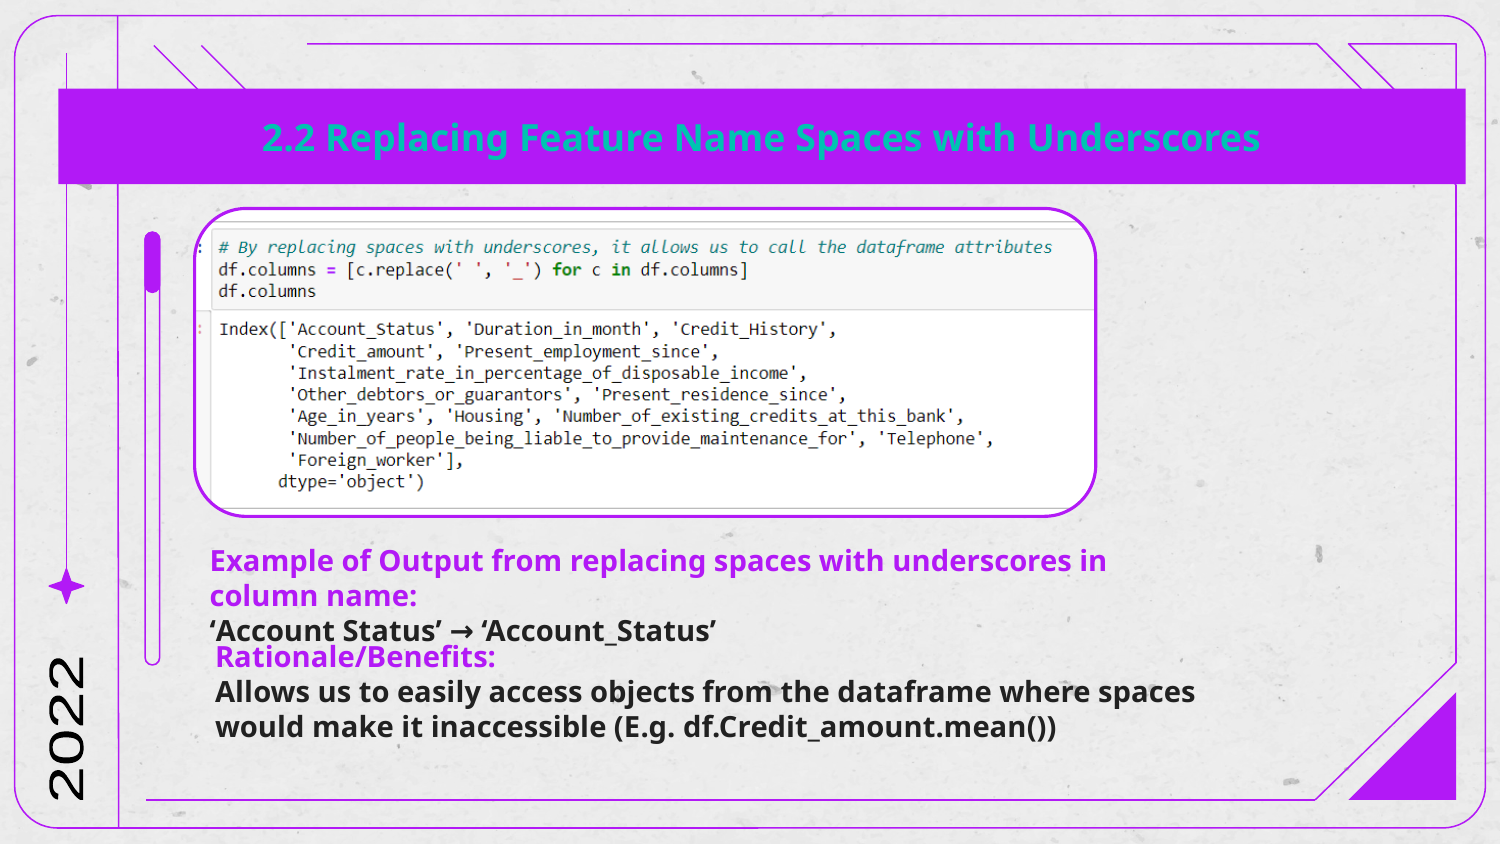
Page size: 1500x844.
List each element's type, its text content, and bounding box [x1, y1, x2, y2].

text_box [144, 231, 160, 666]
text_box [71, 581, 84, 591]
title 2.2 Replacing Feature Name Spaces with Underscores [71, 88, 1466, 185]
text_box Example of Output from replacing spaces with underscores in column name: ‘Account Status’ → ‘Account_Status’ [194, 527, 1239, 662]
text_box [49, 581, 62, 591]
text_box Rationale/Benefits: Allows us to easily access objects from the dataframe where spaces would make it inaccessible (E.g. df.Credit_amount.mean()) [200, 622, 1250, 758]
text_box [153, 45, 259, 103]
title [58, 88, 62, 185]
picture [194, 208, 1096, 517]
